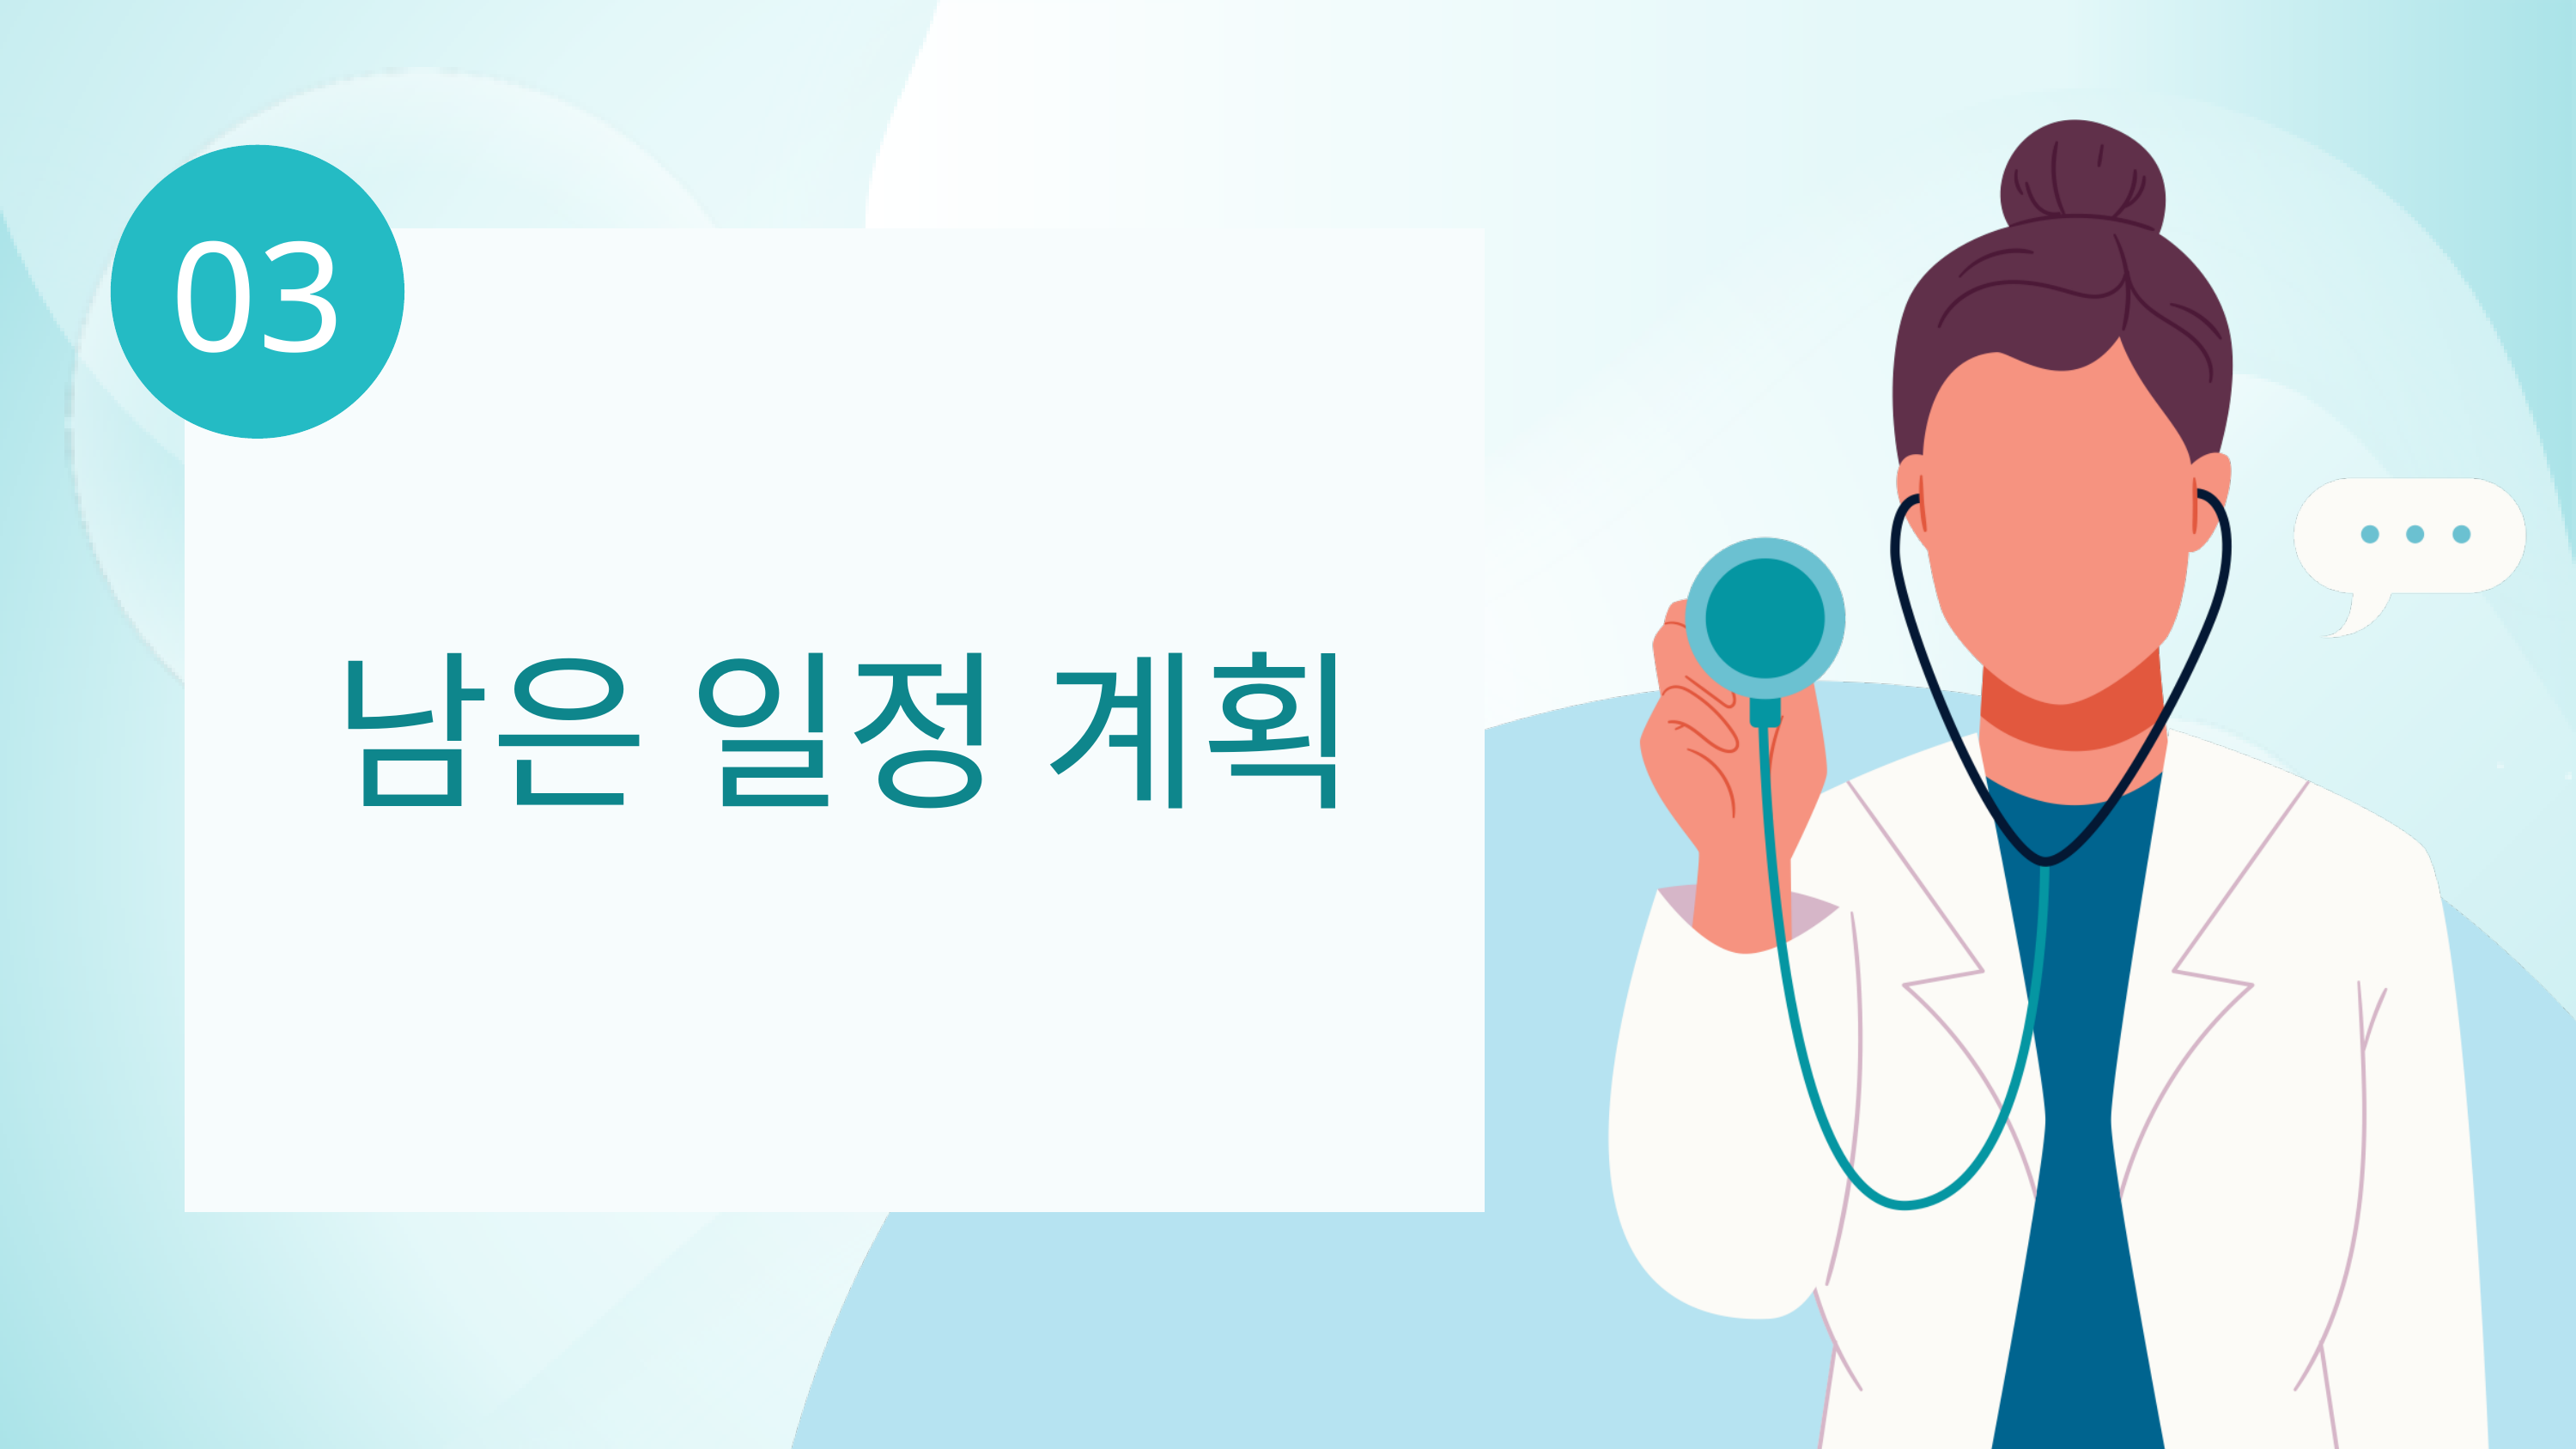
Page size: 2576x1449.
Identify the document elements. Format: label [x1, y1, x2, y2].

text_box [110, 144, 405, 440]
text_box [184, 227, 1485, 1213]
text_box [0, 0, 2576, 1449]
text_box [754, 119, 2576, 1449]
